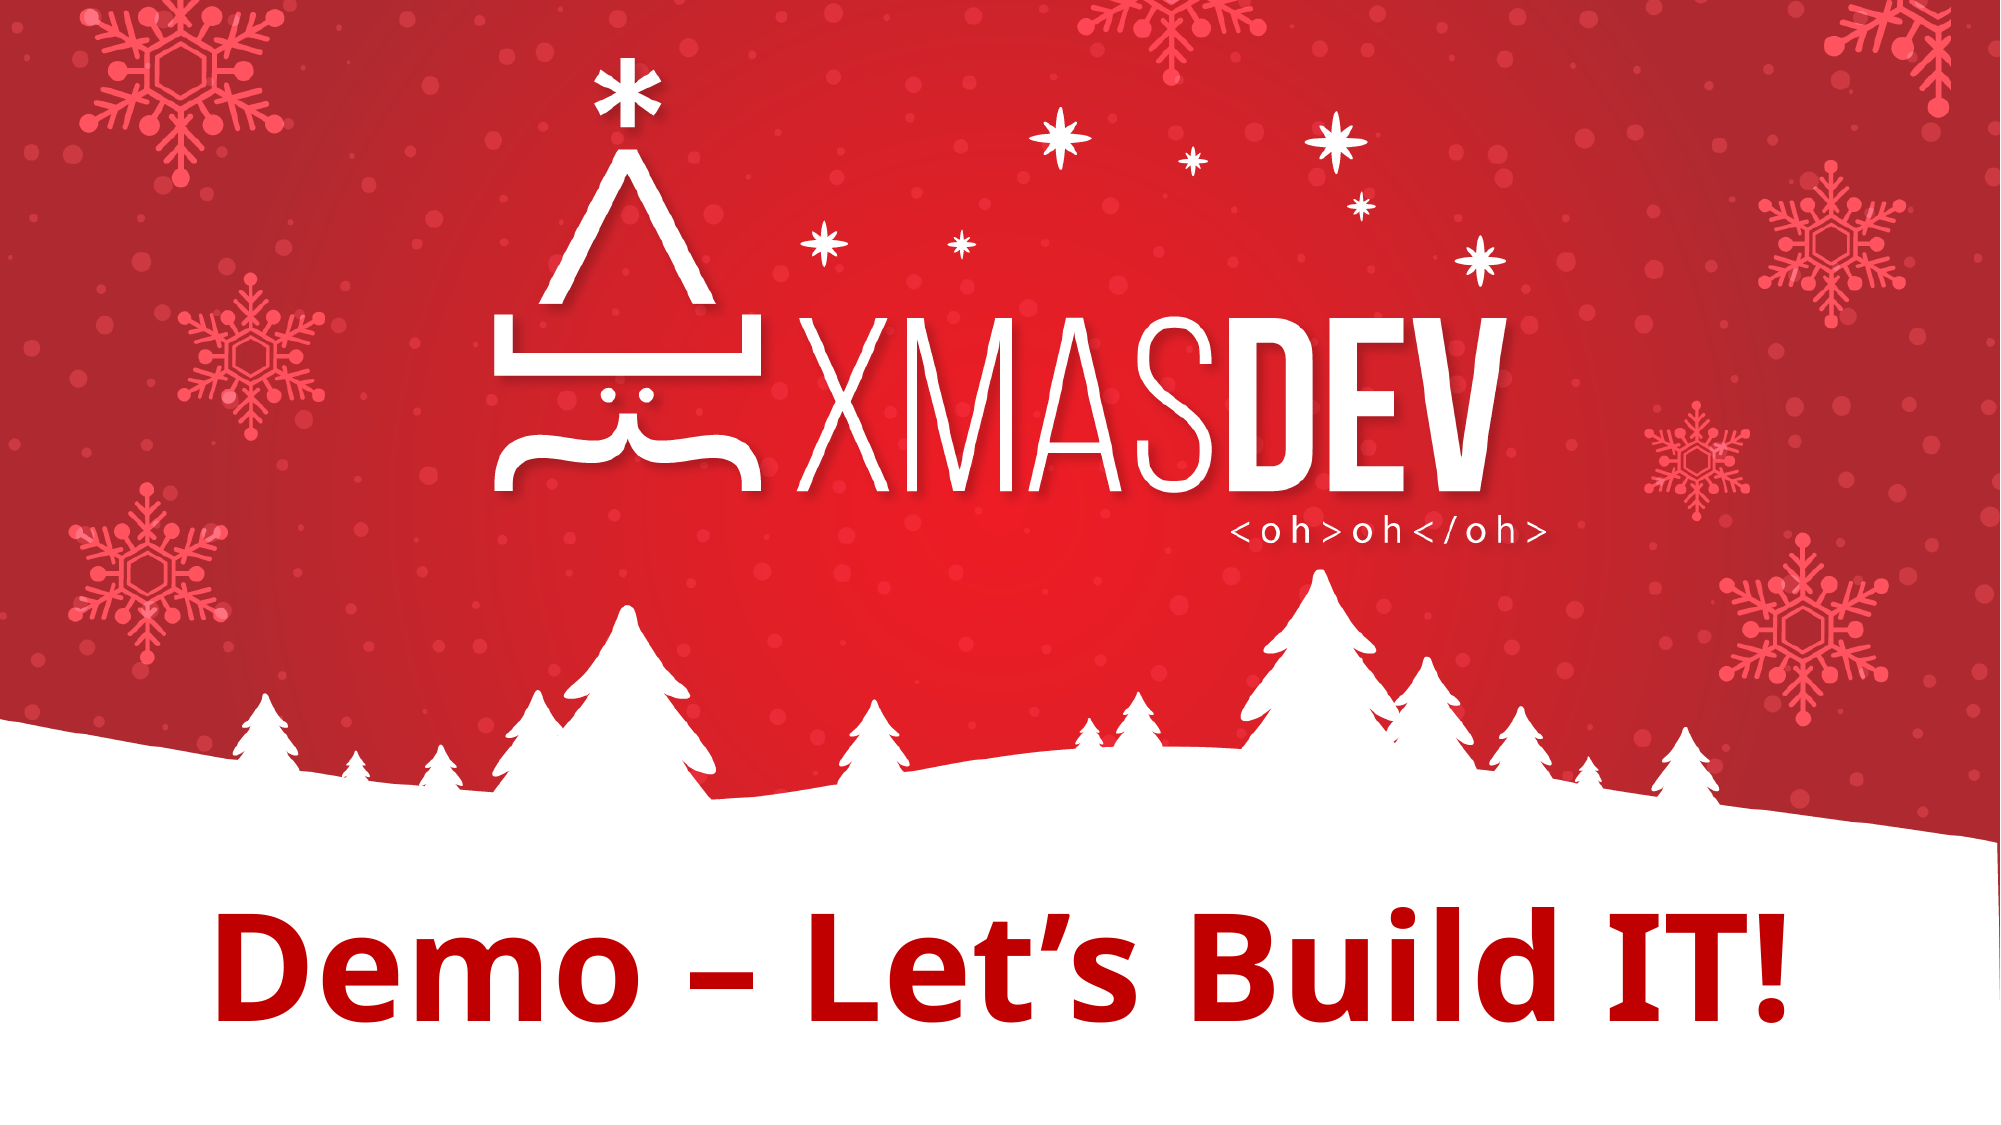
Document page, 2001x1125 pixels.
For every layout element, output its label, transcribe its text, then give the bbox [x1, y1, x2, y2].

picture [0, 0, 2000, 820]
title Demo – Let’s Build IT! [0, 820, 2000, 1125]
